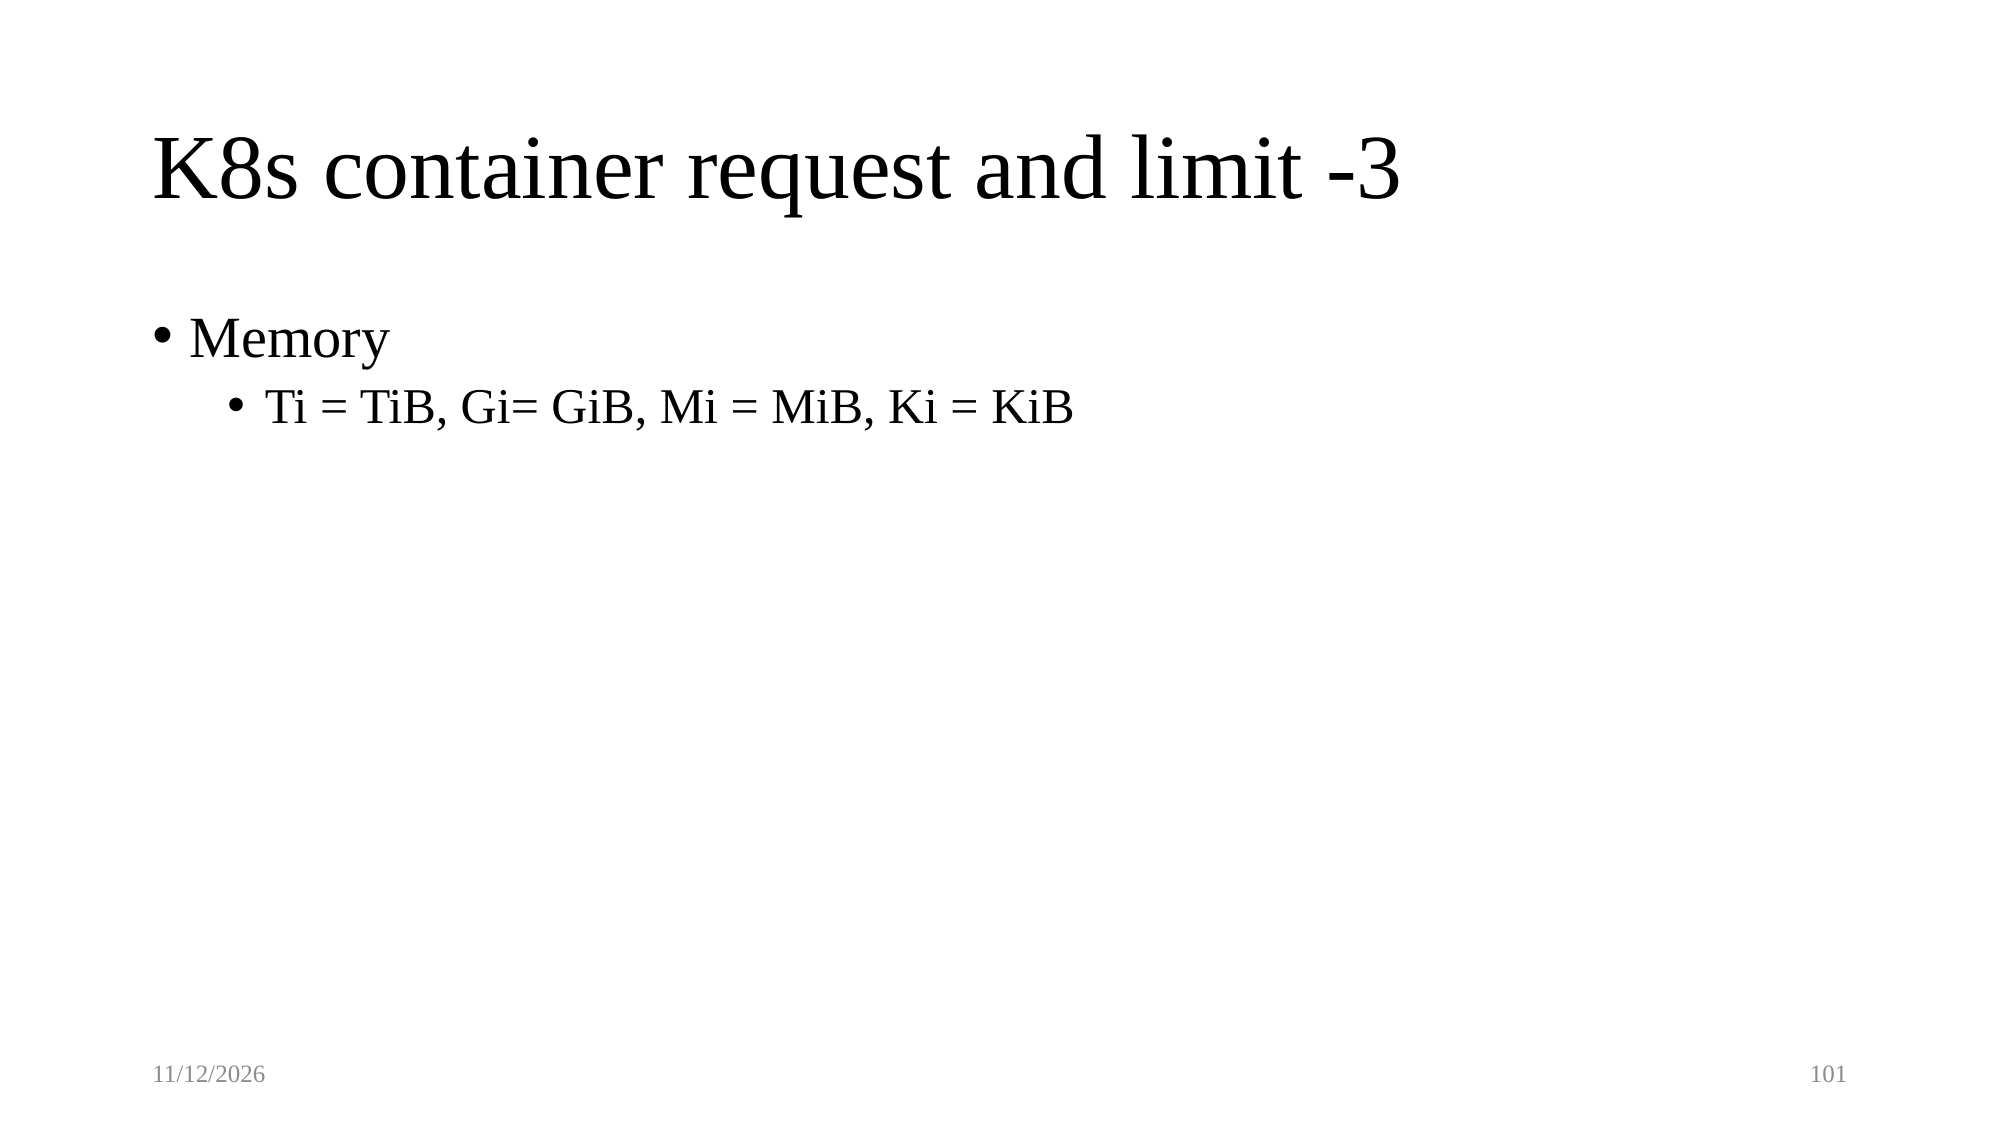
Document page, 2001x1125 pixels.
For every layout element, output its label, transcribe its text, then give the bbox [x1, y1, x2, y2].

list Memory Ti = TiB, Gi= GiB, Mi = MiB, Ki = KiB [137, 299, 1863, 1014]
slide_number 101 [1412, 1042, 1863, 1103]
title K8s container request and limit -3 [137, 59, 1863, 278]
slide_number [137, 1042, 588, 1103]
